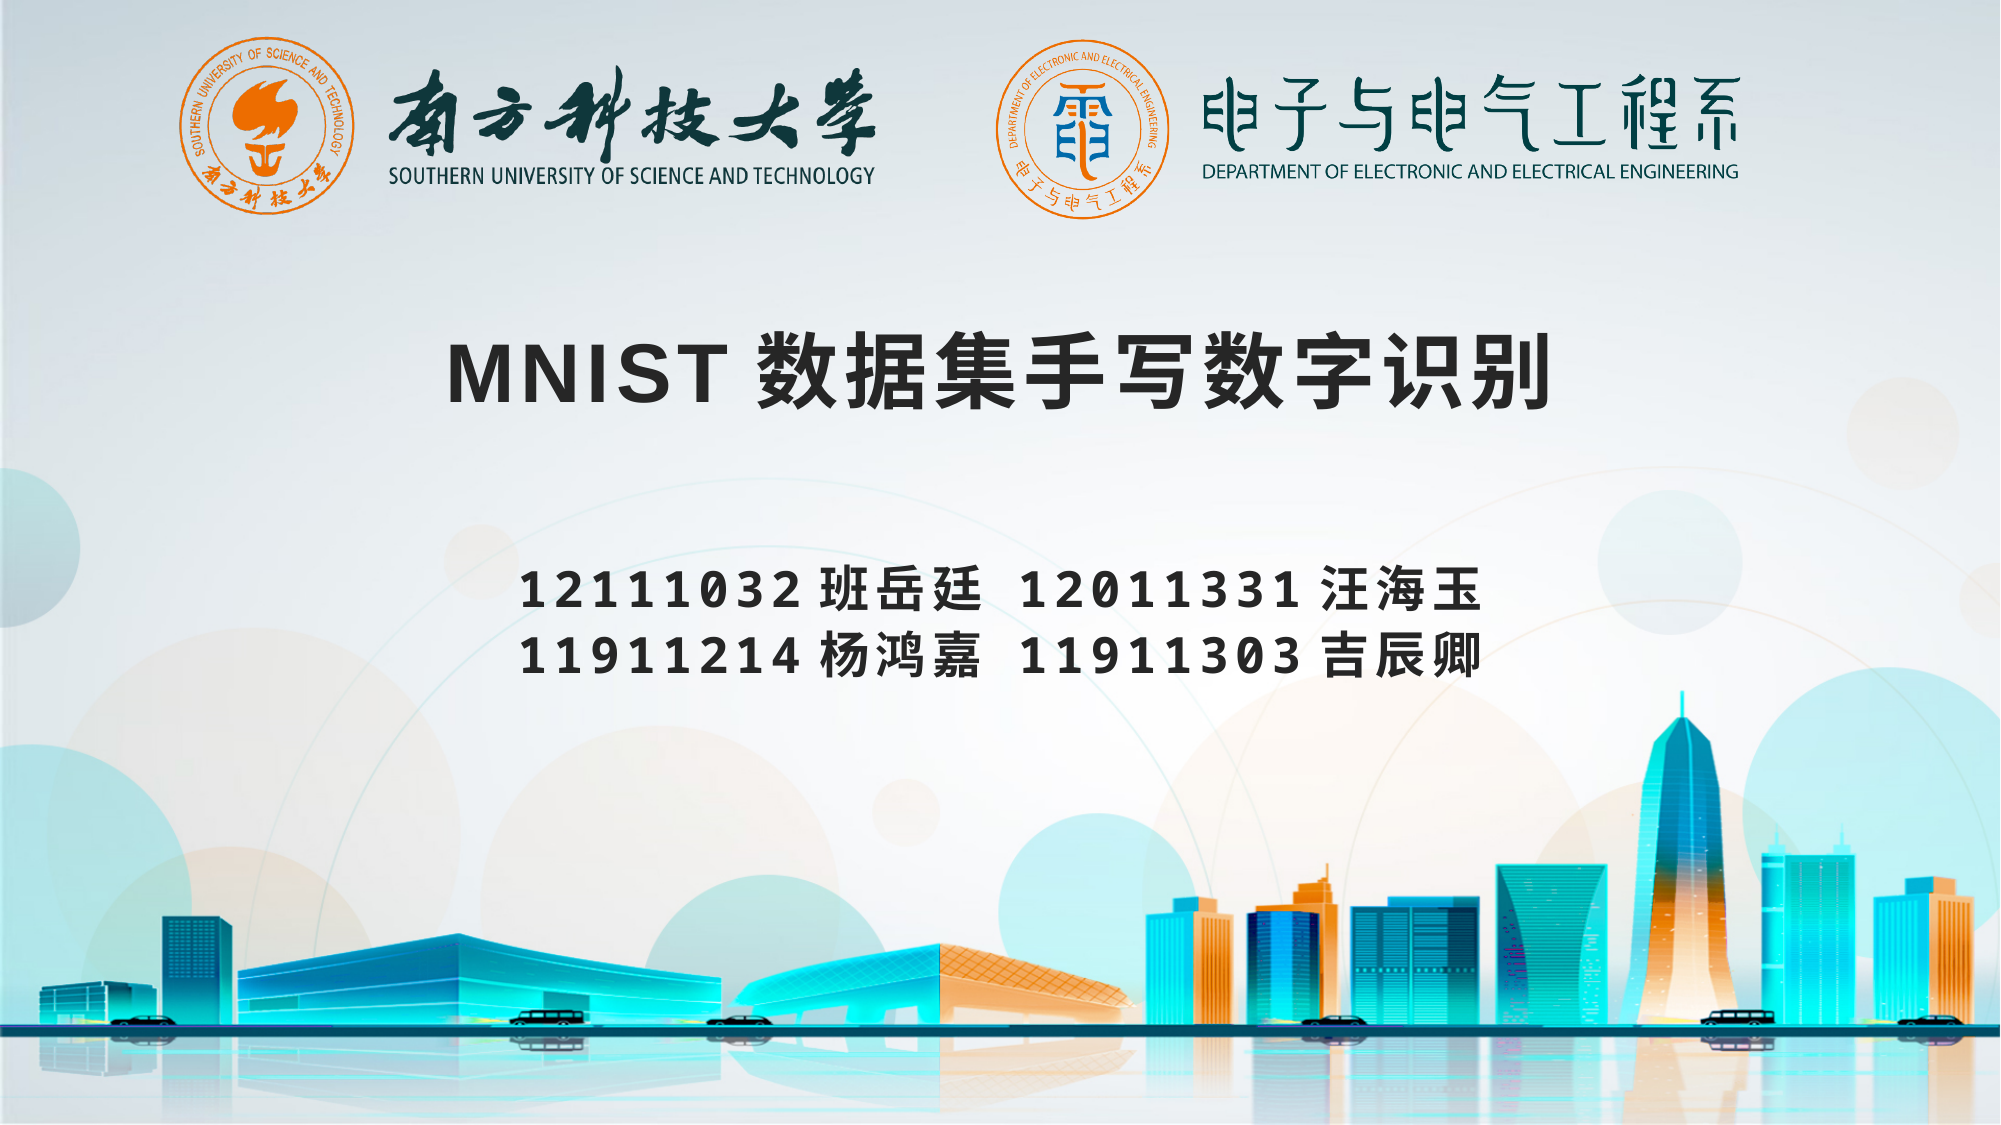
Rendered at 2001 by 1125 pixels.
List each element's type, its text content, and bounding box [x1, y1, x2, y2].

picture [0, 0, 2001, 1125]
text_box MNIST数据集手写数字识别 12111032班岳廷 12011331汪海玉 11911214杨鸿嘉 11911303吉辰卿 [0, 311, 2000, 692]
